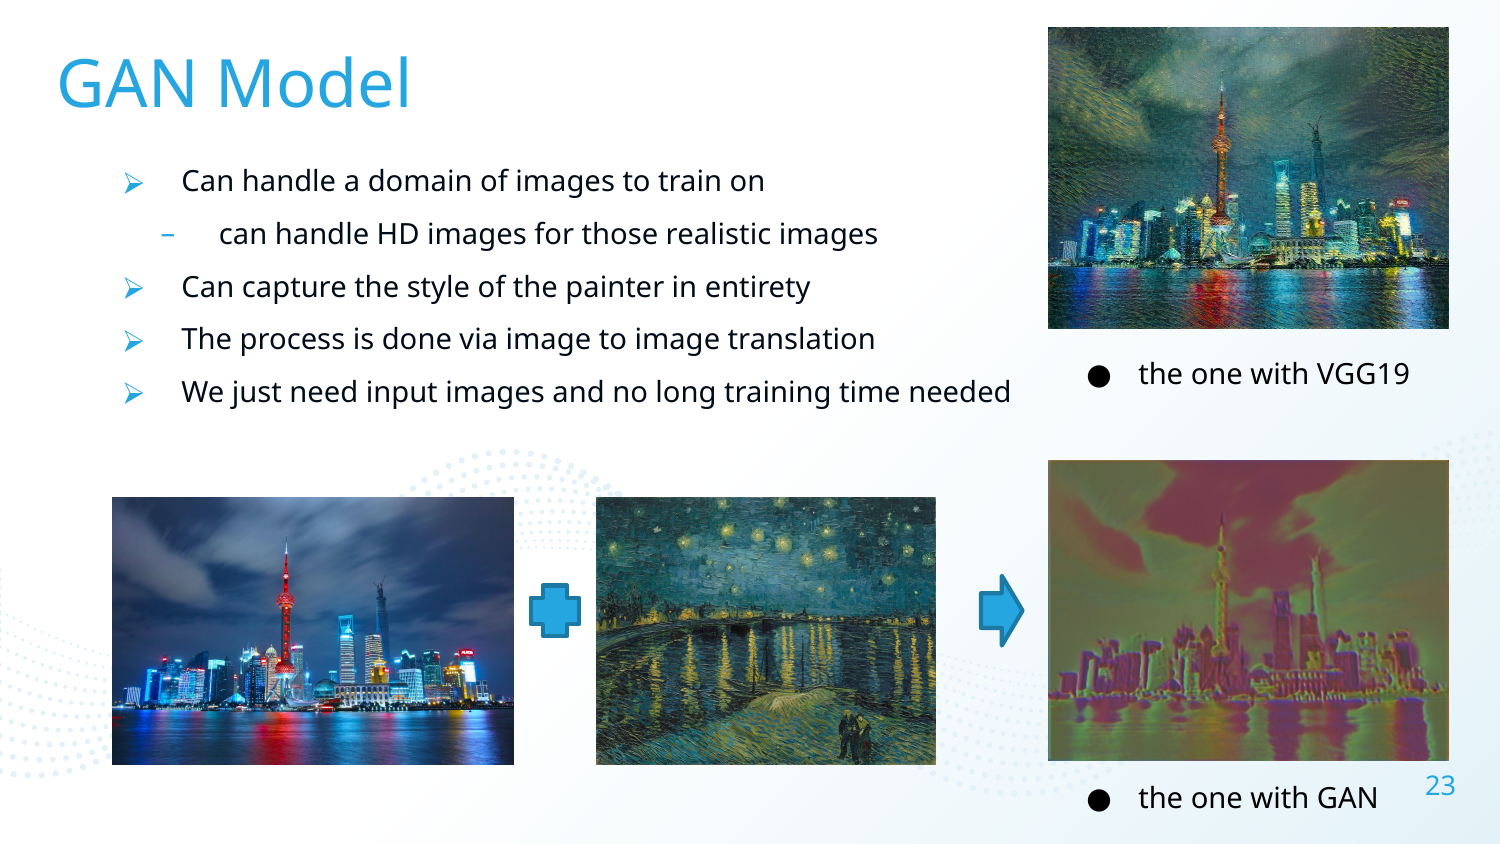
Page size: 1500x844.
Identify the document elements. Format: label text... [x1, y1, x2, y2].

picture [1047, 460, 1450, 762]
title GAN Model [56, 56, 1042, 122]
picture [112, 497, 514, 765]
text_box the one with VGG19 [1048, 340, 1469, 406]
slide_number 23 [1426, 754, 1457, 819]
picture [596, 497, 936, 765]
picture [1047, 27, 1450, 329]
text_box the one with GAN [1048, 769, 1426, 830]
text_box [981, 575, 1023, 646]
list Can handle a domain of images to train on can handle HD images for those realistic images Can capture the style of the painter in entirety The process is done via image to image translation We just need input images and no long training time needed [106, 157, 1342, 389]
text_box [530, 585, 580, 637]
